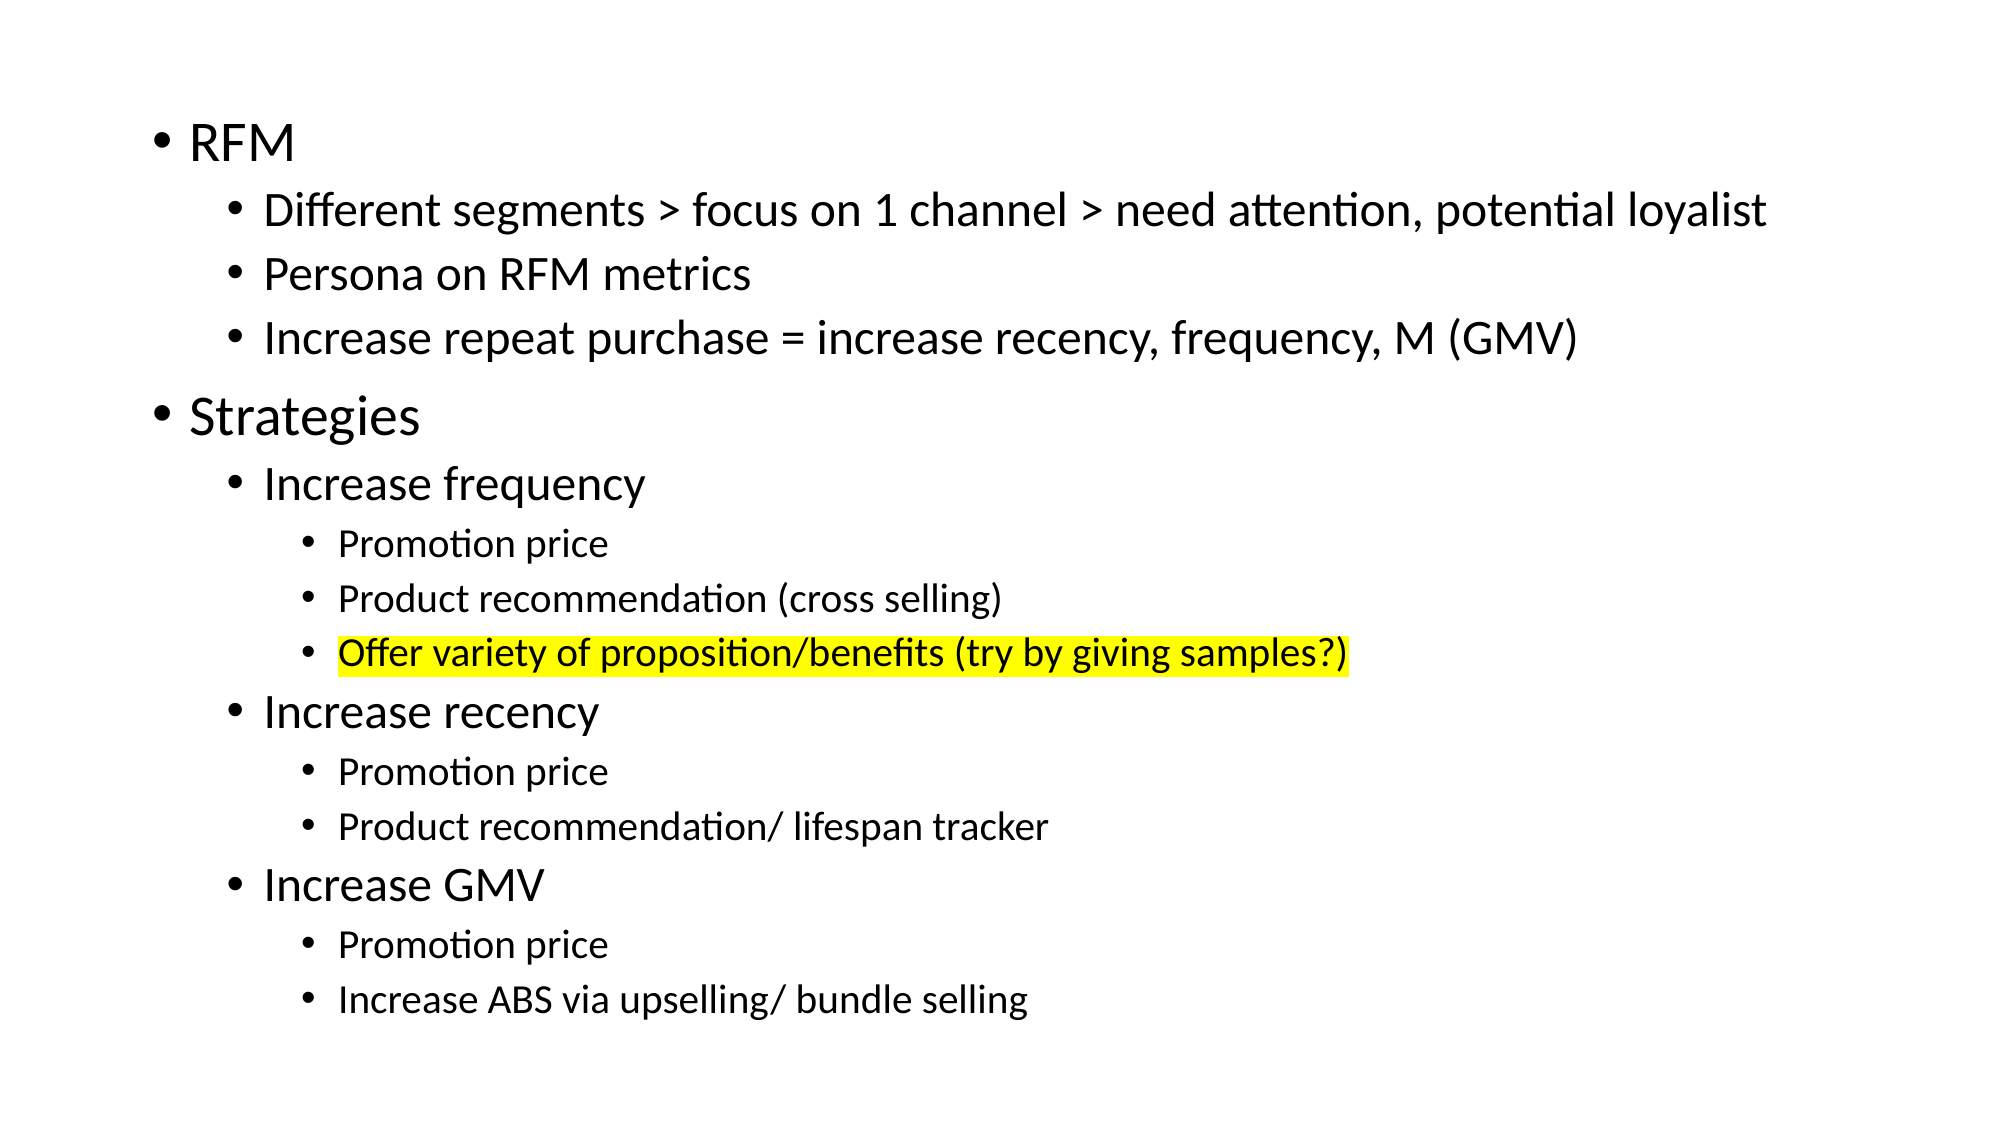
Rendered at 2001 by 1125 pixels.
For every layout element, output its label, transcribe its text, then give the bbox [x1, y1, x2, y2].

list RFM Different segments > focus on 1 channel > need attention, potential loyalist Persona on RFM metrics Increase repeat purchase = increase recency, frequency, M (GMV) Strategies Increase frequency Promotion price Product recommendation (cross selling) Offer variety of proposition/benefits (try by giving samples?) Increase recency Promotion price Product recommendation/ lifespan tracker Increase GMV Promotion price Increase ABS via upselling/ bundle selling [137, 104, 1863, 1036]
